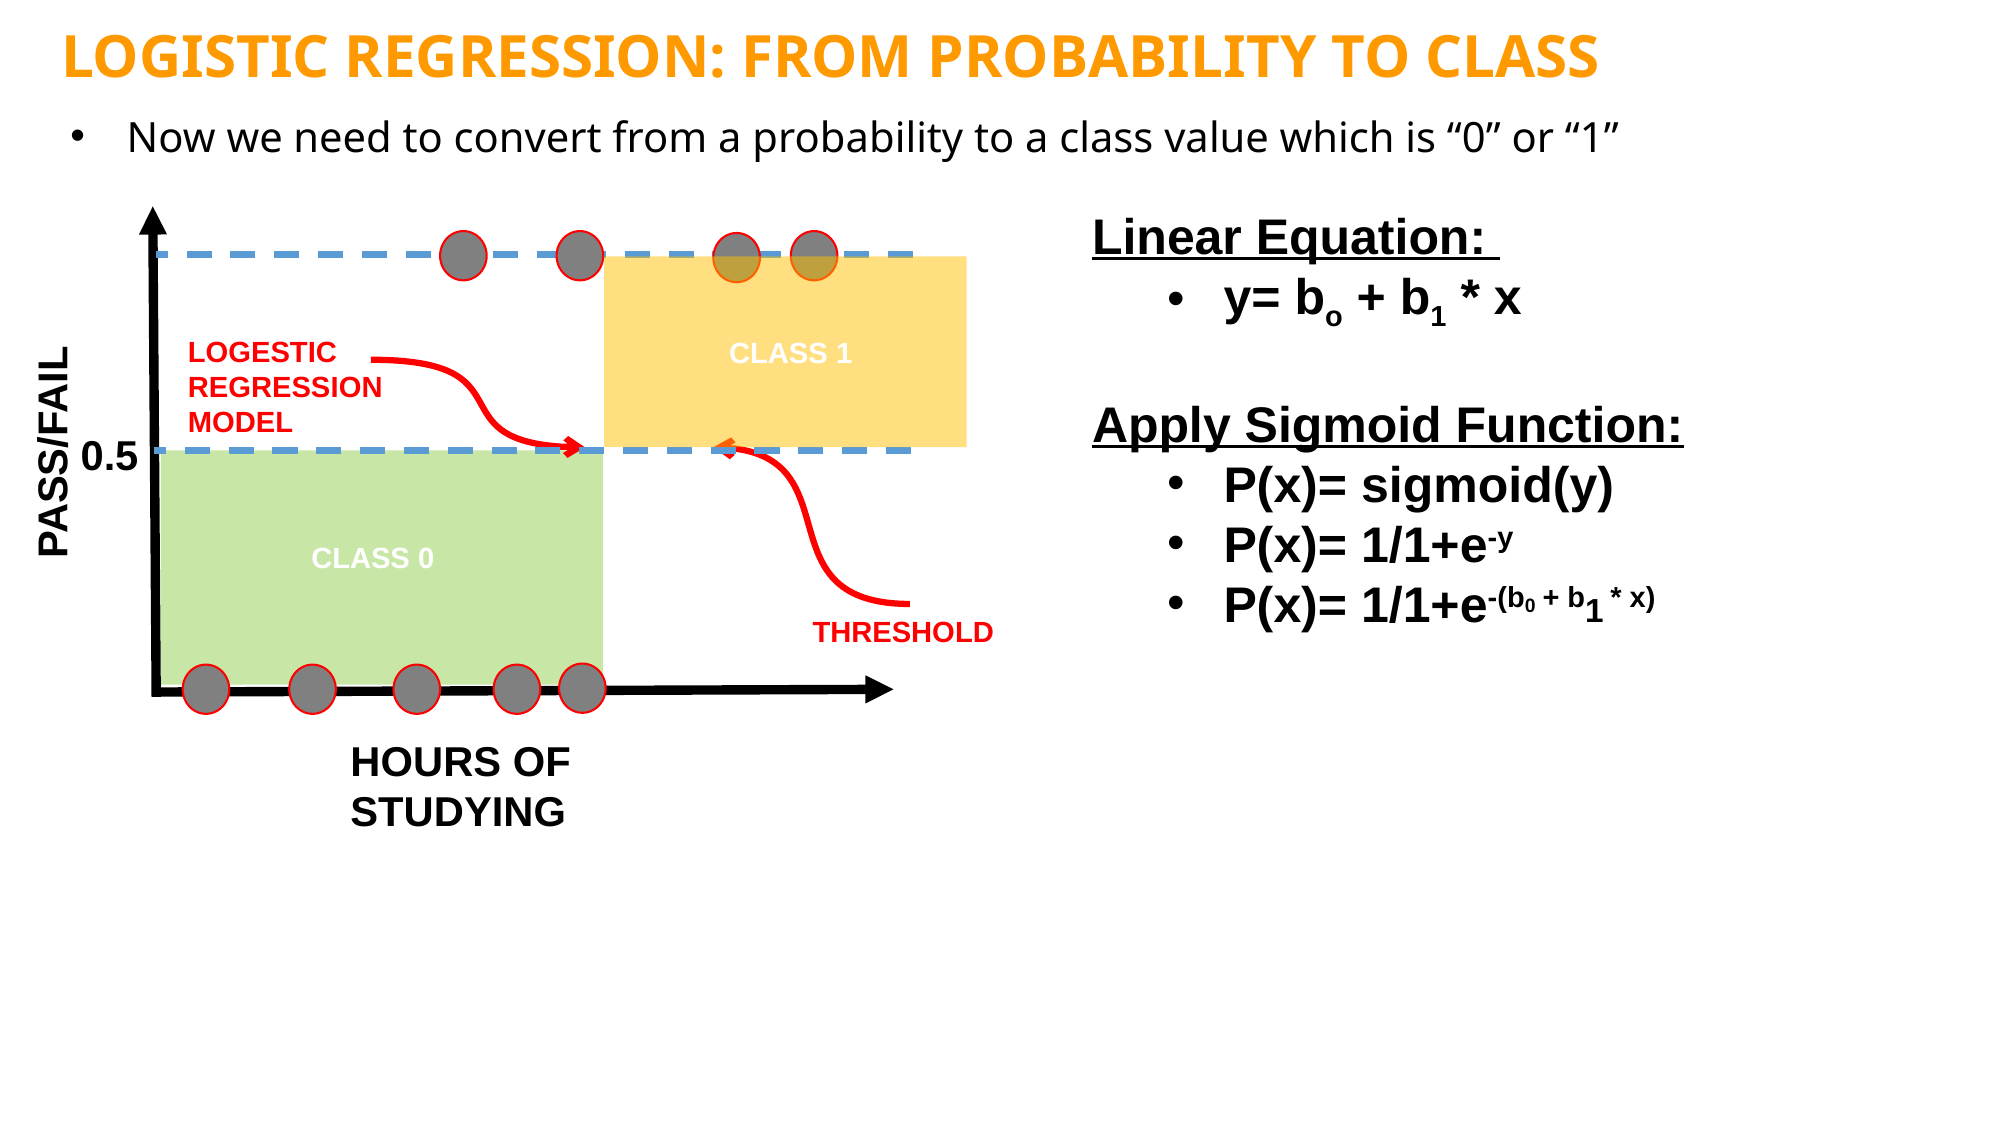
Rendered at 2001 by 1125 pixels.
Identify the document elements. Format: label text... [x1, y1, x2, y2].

text_box HOURS OF STUDYING [335, 727, 745, 777]
text_box [392, 692, 441, 715]
text_box Linear Equation: y= bo + b1 * x Apply Sigmoid Function: P(x)= sigmoid(y) P(x)= 1/1+e-y P(x)= 1/1+e-(b0 + b1 * x) [1077, 196, 1706, 777]
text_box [370, 359, 586, 448]
text_box [181, 692, 231, 715]
text_box Now we need to convert from a probability to a class value which is “0” or “1” [55, 102, 2000, 168]
text_box [439, 230, 488, 254]
text_box [789, 230, 839, 254]
text_box PASS/FAIL [18, 331, 83, 574]
text_box LOGESTIC REGRESSION MODEL [172, 325, 459, 375]
text_box [555, 230, 605, 254]
text_box [558, 662, 607, 689]
text_box [558, 692, 607, 714]
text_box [713, 451, 910, 604]
text_box LOGISTIC REGRESSION: FROM PROBABILITY TO CLASS [46, 11, 1885, 97]
text_box [492, 692, 542, 715]
text_box CLASS 0 [296, 531, 450, 582]
text_box CLASS 1 [714, 327, 868, 377]
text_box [152, 206, 157, 698]
text_box [712, 231, 761, 254]
text_box [492, 663, 542, 689]
text_box [439, 255, 488, 282]
text_box [160, 451, 604, 685]
text_box [392, 663, 442, 689]
text_box [288, 692, 337, 715]
text_box [604, 256, 967, 448]
text_box [288, 663, 337, 689]
text_box 0.5 [65, 421, 152, 487]
text_box [555, 255, 605, 282]
text_box THRESHOLD [797, 606, 1050, 656]
text_box [181, 663, 231, 689]
